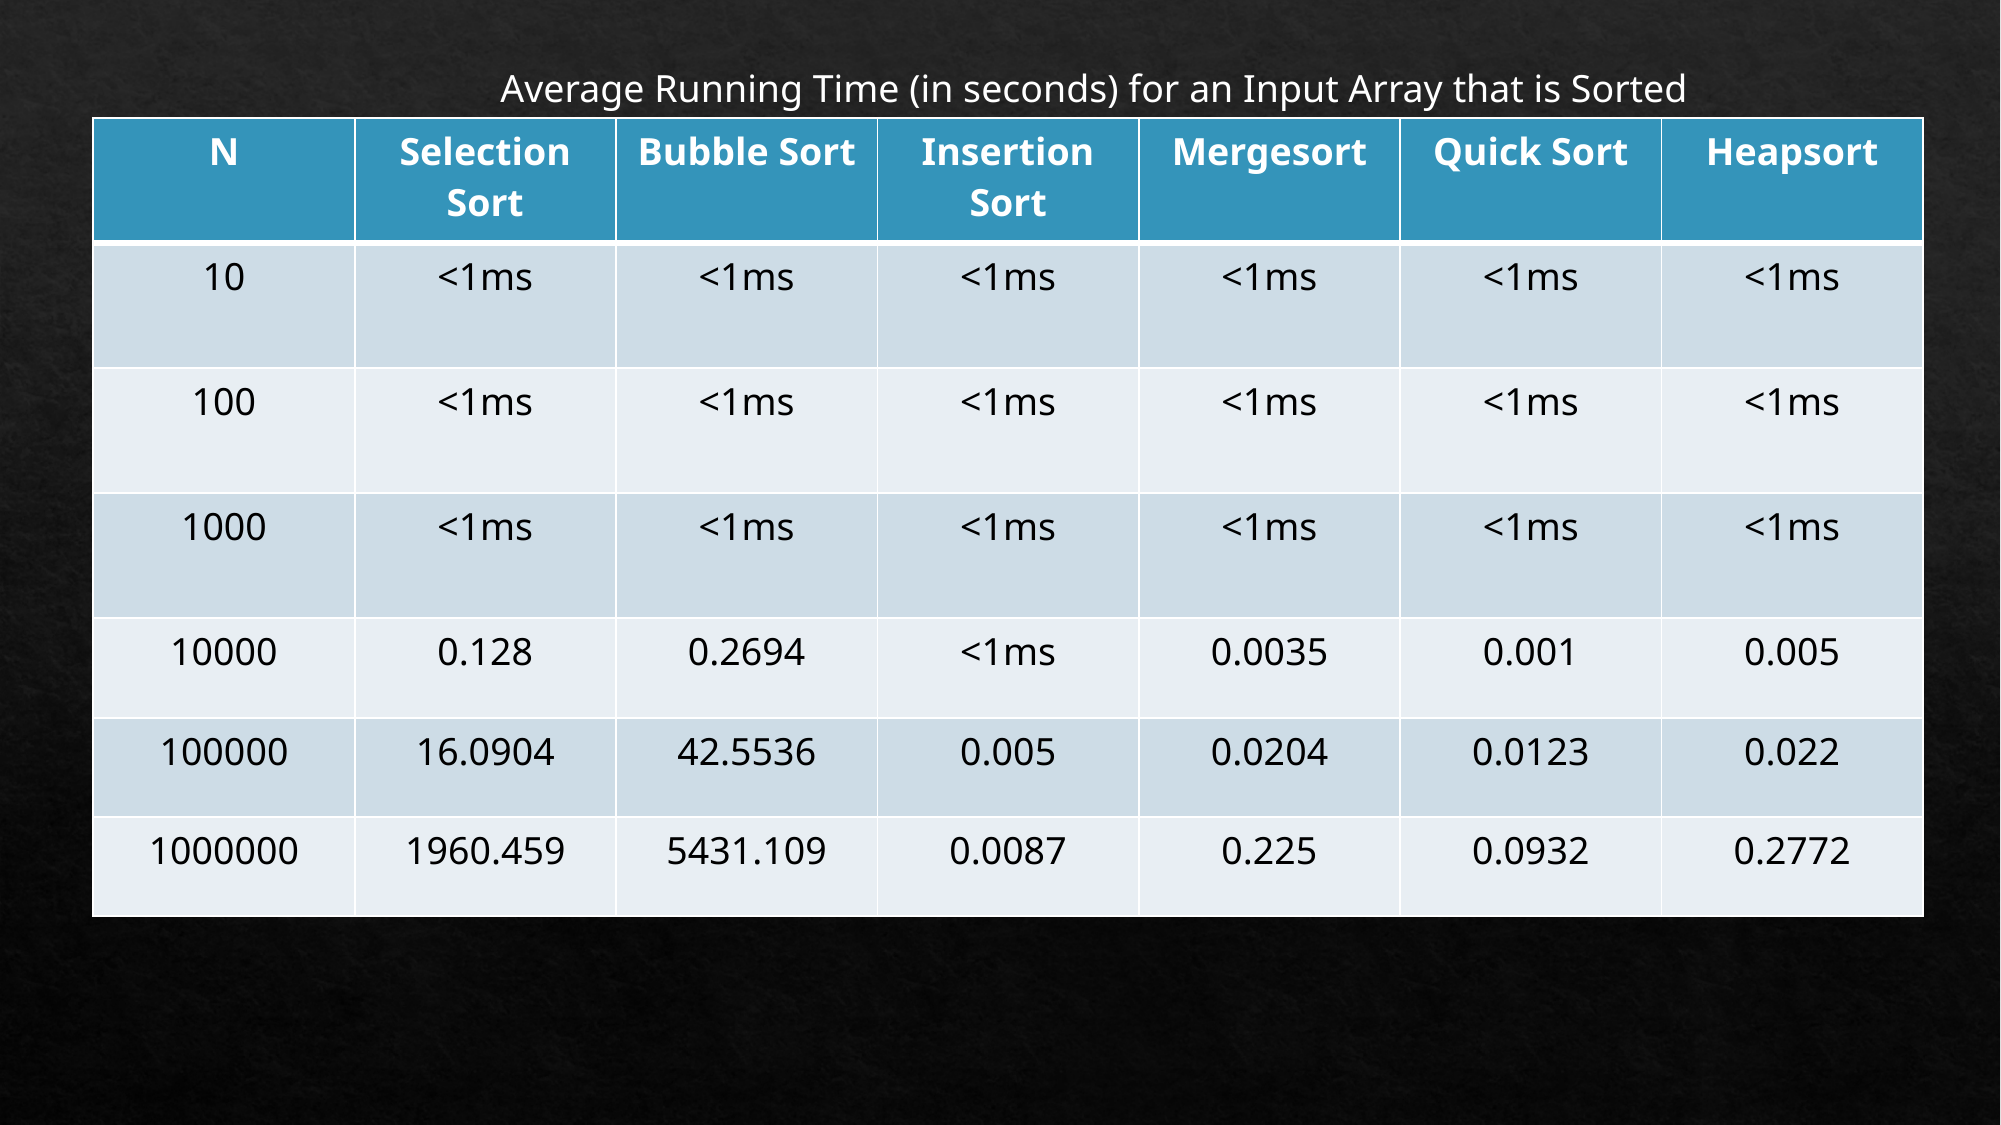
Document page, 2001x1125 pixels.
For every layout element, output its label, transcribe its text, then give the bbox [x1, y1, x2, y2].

table_cell 100000 [94, 719, 354, 816]
table_cell <1ms [617, 369, 877, 492]
table_cell 0.2694 [617, 619, 877, 717]
table_cell <1ms [1140, 246, 1399, 367]
table_cell 16.0904 [356, 719, 615, 816]
table_cell 100 [94, 369, 354, 492]
table_header Quick Sort [1401, 119, 1661, 240]
table_cell <1ms [1662, 246, 1922, 367]
table_cell 0.0035 [1140, 619, 1399, 717]
table_cell <1ms [356, 246, 615, 367]
table_cell 0.005 [1662, 619, 1922, 717]
table_cell 10000 [94, 619, 354, 717]
table_cell <1ms [1140, 369, 1399, 492]
table_header Bubble Sort [617, 119, 877, 240]
table_cell <1ms [356, 494, 615, 617]
table_cell <1ms [617, 246, 877, 367]
table_cell 0.005 [878, 719, 1138, 816]
table_cell <1ms [1401, 494, 1661, 617]
table_cell 0.128 [356, 619, 615, 717]
table_cell <1ms [878, 369, 1138, 492]
table_cell 0.0204 [1140, 719, 1399, 816]
table_cell <1ms [1662, 494, 1922, 617]
table_cell <1ms [1401, 369, 1661, 492]
table_cell <1ms [1140, 494, 1399, 617]
table_cell 0.001 [1401, 619, 1661, 717]
table_cell 0.022 [1662, 719, 1922, 816]
table_cell <1ms [878, 494, 1138, 617]
table_cell <1ms [617, 494, 877, 617]
table_cell <1ms [356, 369, 615, 492]
table_cell <1ms [1401, 246, 1661, 367]
table_cell <1ms [878, 246, 1138, 367]
table_header Heapsort [1662, 119, 1922, 240]
table_cell 1000000 [94, 818, 354, 915]
table_header Selection Sort [356, 119, 615, 240]
table_cell 0.0932 [1401, 818, 1661, 915]
table_cell 1000 [94, 494, 354, 617]
table_cell 42.5536 [617, 719, 877, 816]
table_cell 5431.109 [617, 818, 877, 915]
table_cell 0.2772 [1662, 818, 1922, 915]
table_header N [94, 119, 354, 240]
table_cell 0.0087 [878, 818, 1138, 915]
table_cell 0.0123 [1401, 719, 1661, 816]
table_header Insertion Sort [878, 119, 1138, 240]
table_cell 1960.459 [356, 818, 615, 915]
table_cell 0.225 [1140, 818, 1399, 915]
table_header Mergesort [1140, 119, 1399, 240]
text_box Average Running Time (in seconds) for an Input Array that is Sorted [485, 57, 1704, 118]
table_cell <1ms [1662, 369, 1922, 492]
table_cell <1ms [878, 619, 1138, 717]
table_cell 10 [94, 246, 354, 367]
